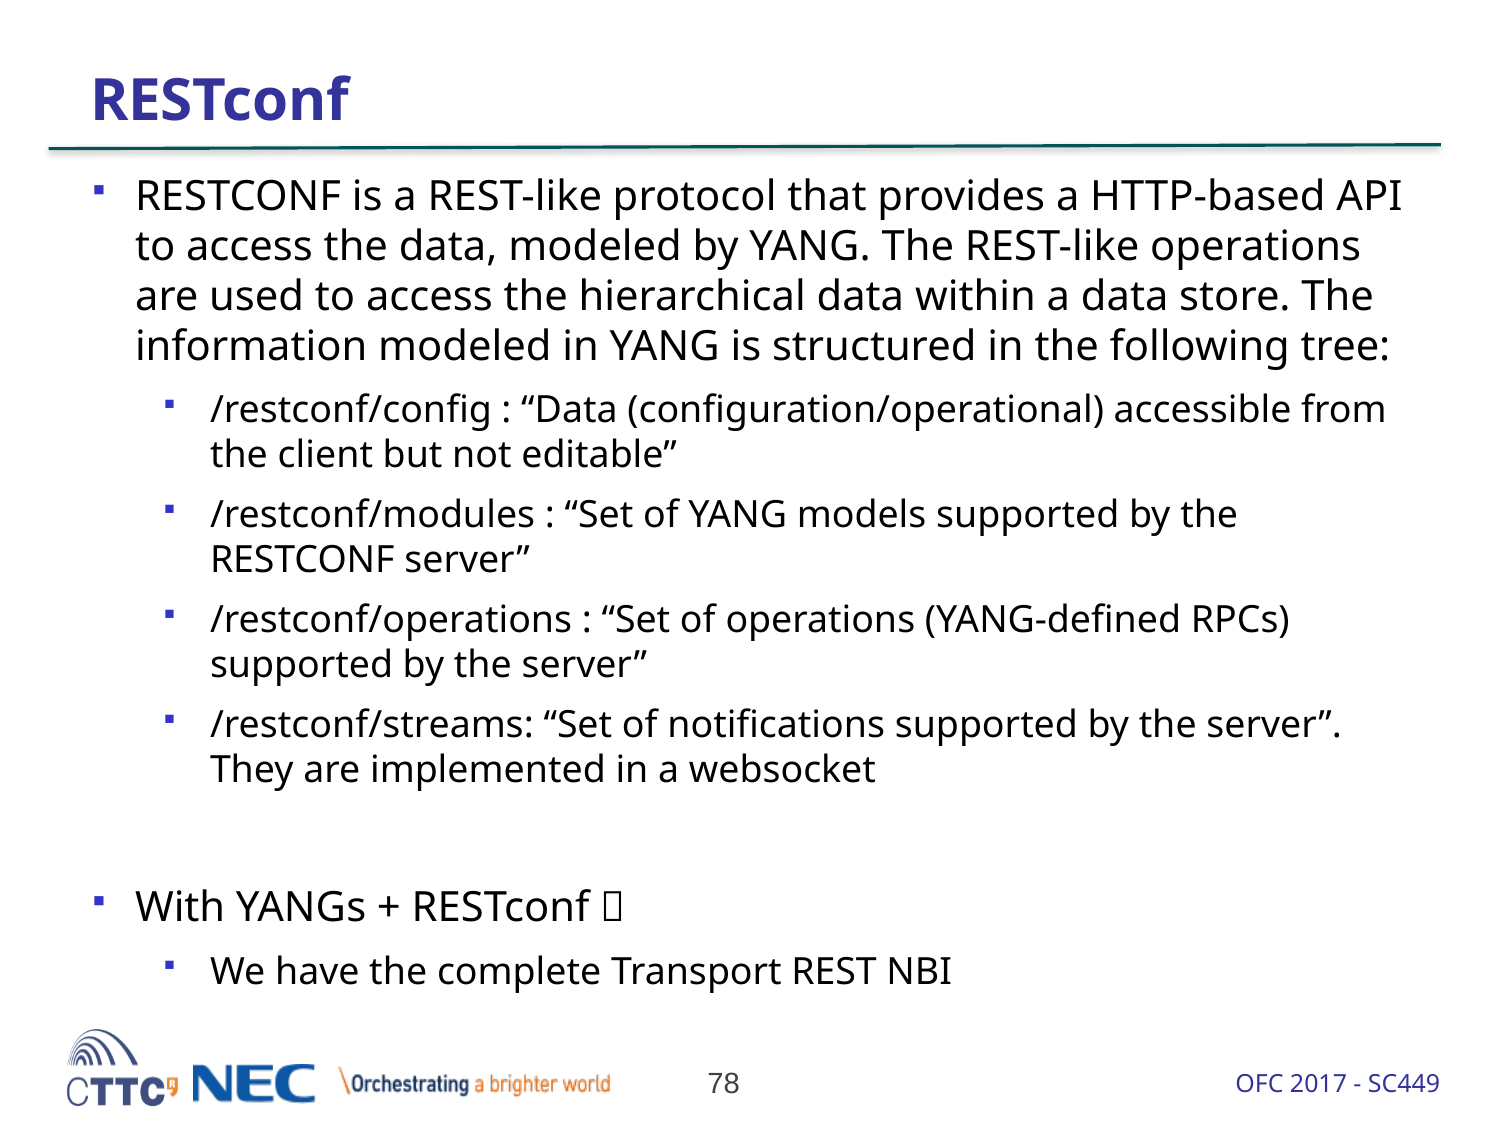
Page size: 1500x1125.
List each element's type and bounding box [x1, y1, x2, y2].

title [74, 57, 1426, 141]
picture [64, 1027, 180, 1110]
picture [193, 1064, 611, 1104]
list [74, 160, 1426, 1024]
footer [1220, 1060, 1491, 1102]
slide_number [651, 1057, 797, 1118]
